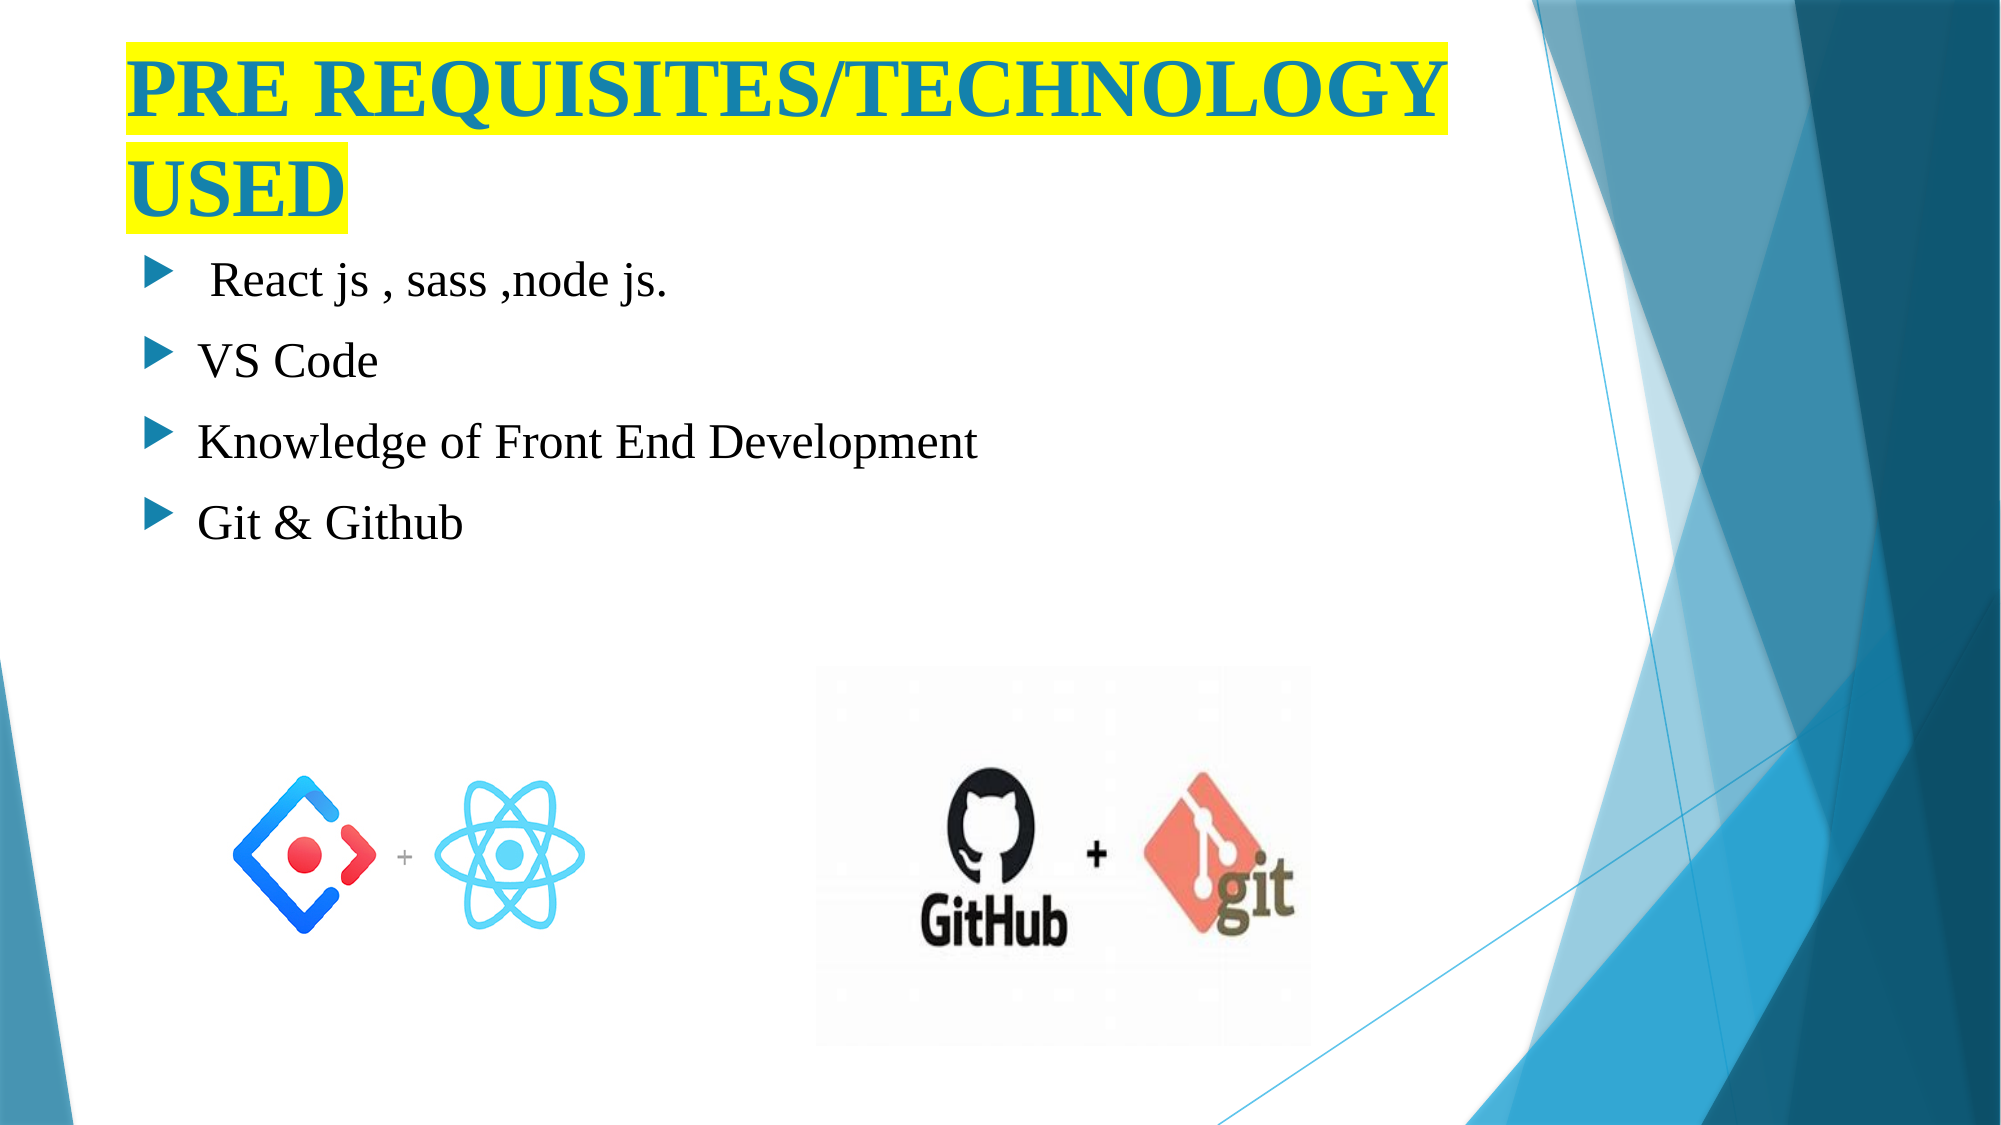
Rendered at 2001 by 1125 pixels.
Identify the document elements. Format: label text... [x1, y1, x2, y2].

list React js , sass ,node js. VS Code Knowledge of Front End Development Git & Github [125, 239, 1537, 876]
picture [815, 665, 1311, 1046]
title PRE REQUISITES/TECHNOLOGY USED [111, 25, 1522, 243]
picture [161, 665, 658, 1043]
